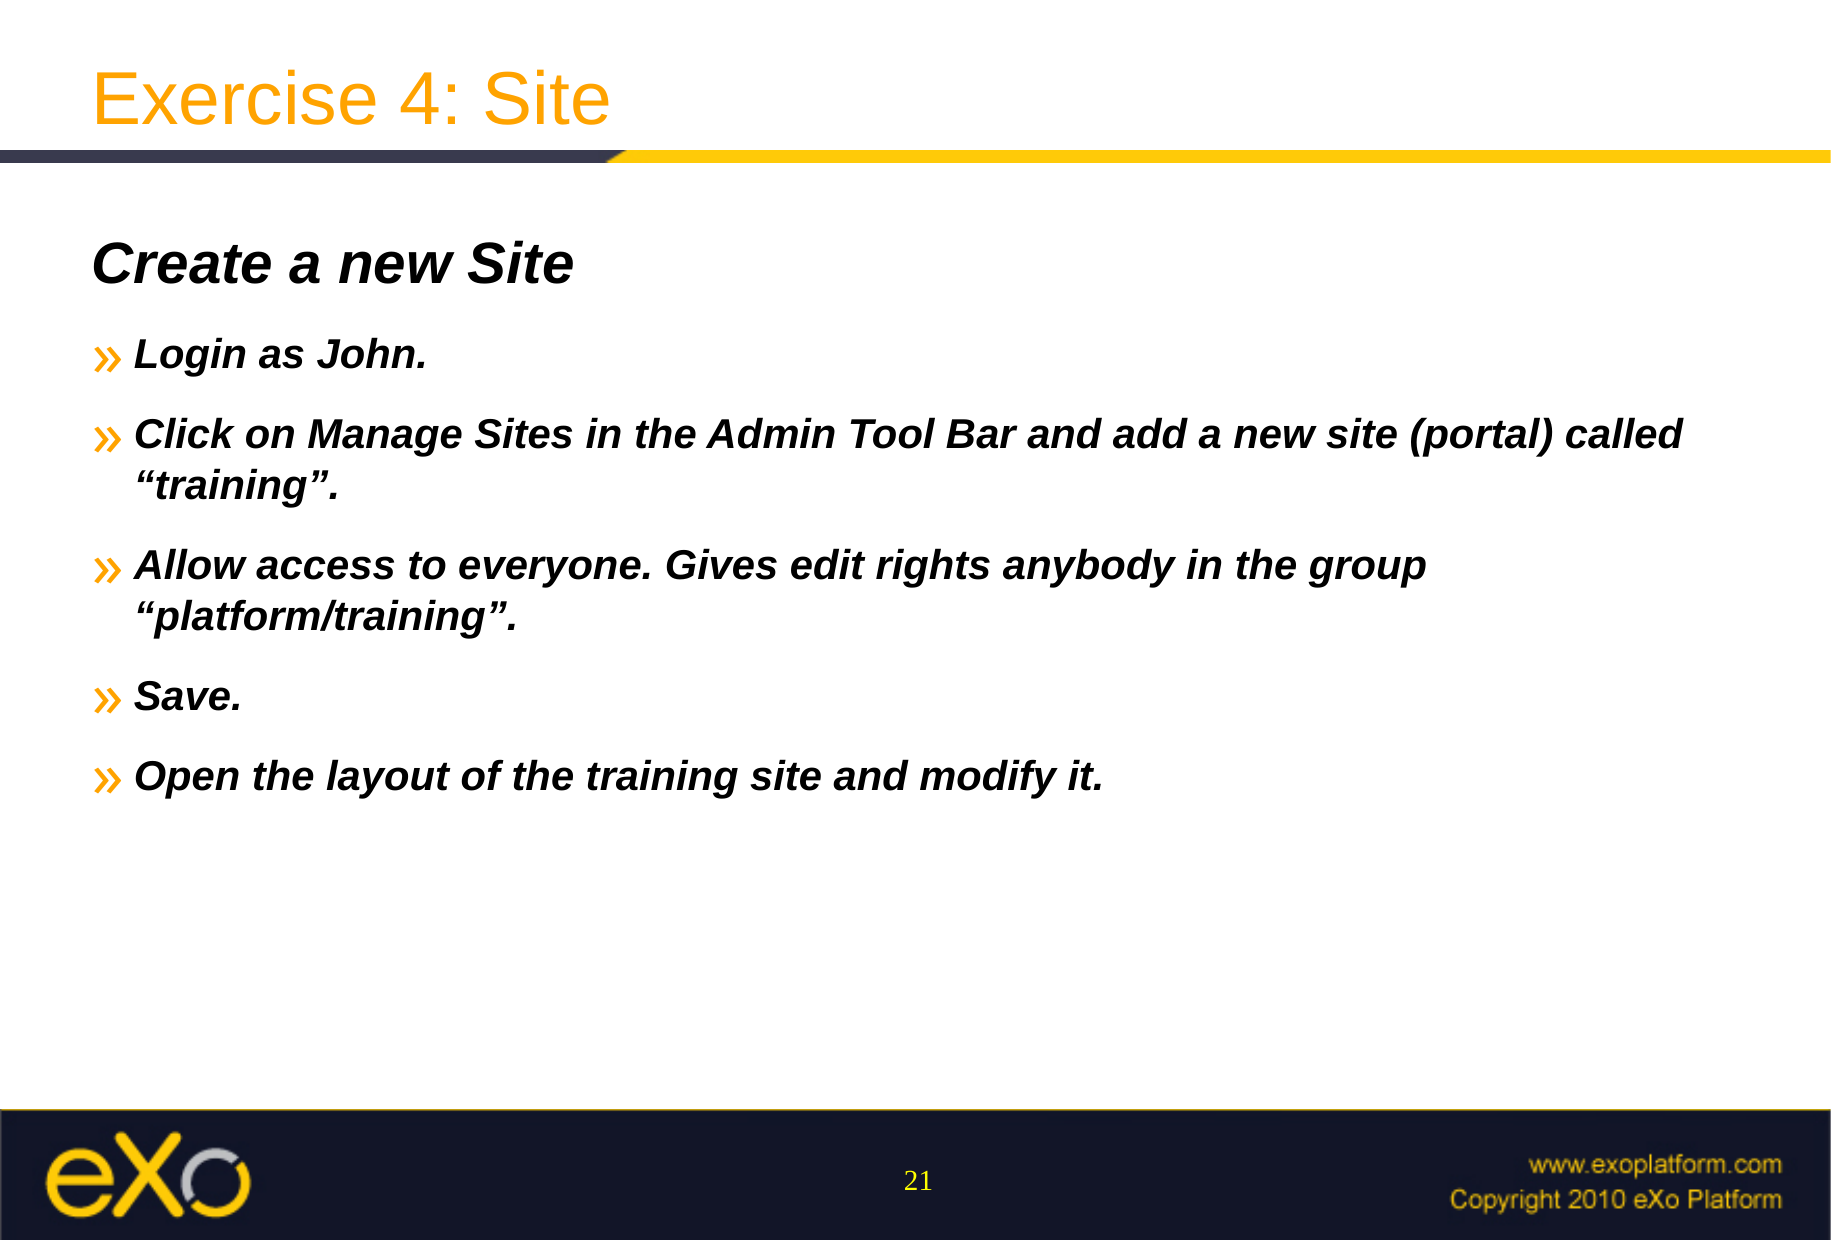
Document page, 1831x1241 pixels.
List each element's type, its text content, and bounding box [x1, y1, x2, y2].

picture [0, 1109, 1831, 1240]
picture [0, 150, 1831, 163]
text_box Create a new Site Login as John. Click on Manage Sites in the Admin Tool Bar and add a new site (portal) called “training”. Allow access to everyone. Gives edit rights anybody in the group “platform/training”. Save. Open the layout of the training site and modify it. [91, 232, 1739, 1070]
text_box Exercise 4: Site [91, 49, 1739, 151]
